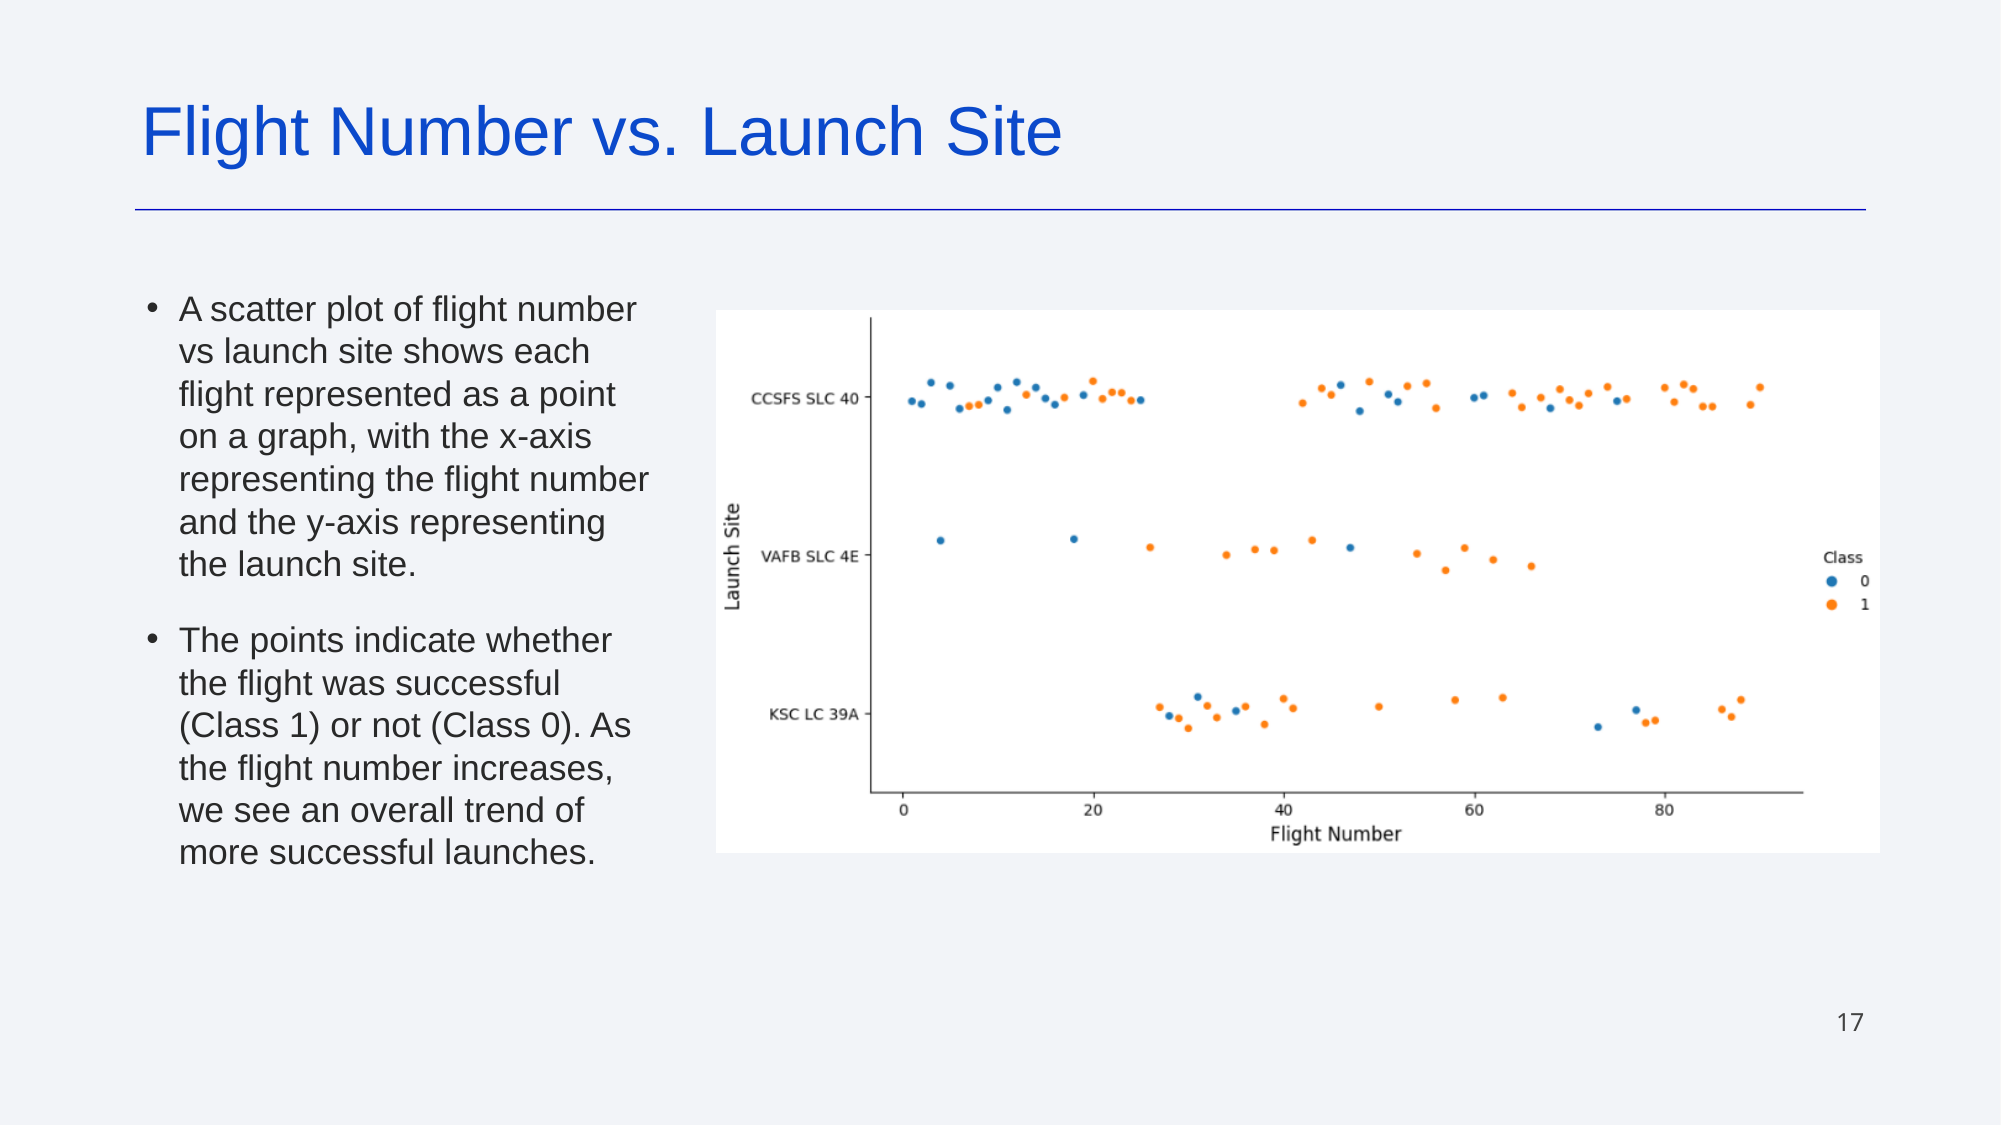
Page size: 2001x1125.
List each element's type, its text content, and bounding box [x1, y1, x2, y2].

slide_number ‹#› [1429, 988, 1880, 1055]
list A scatter plot of flight number vs launch site shows each flight represented as a point on a graph, with the x-axis representing the flight number and the y-axis representing the launch site. The points indicate whether the flight was successful (Class 1) or not (Class 0). As the flight number increases, we see an overall trend of more successful launches. [126, 278, 668, 940]
picture [0, 0, 2001, 1125]
text_box Flight Number vs. Launch Site [126, 88, 1852, 179]
